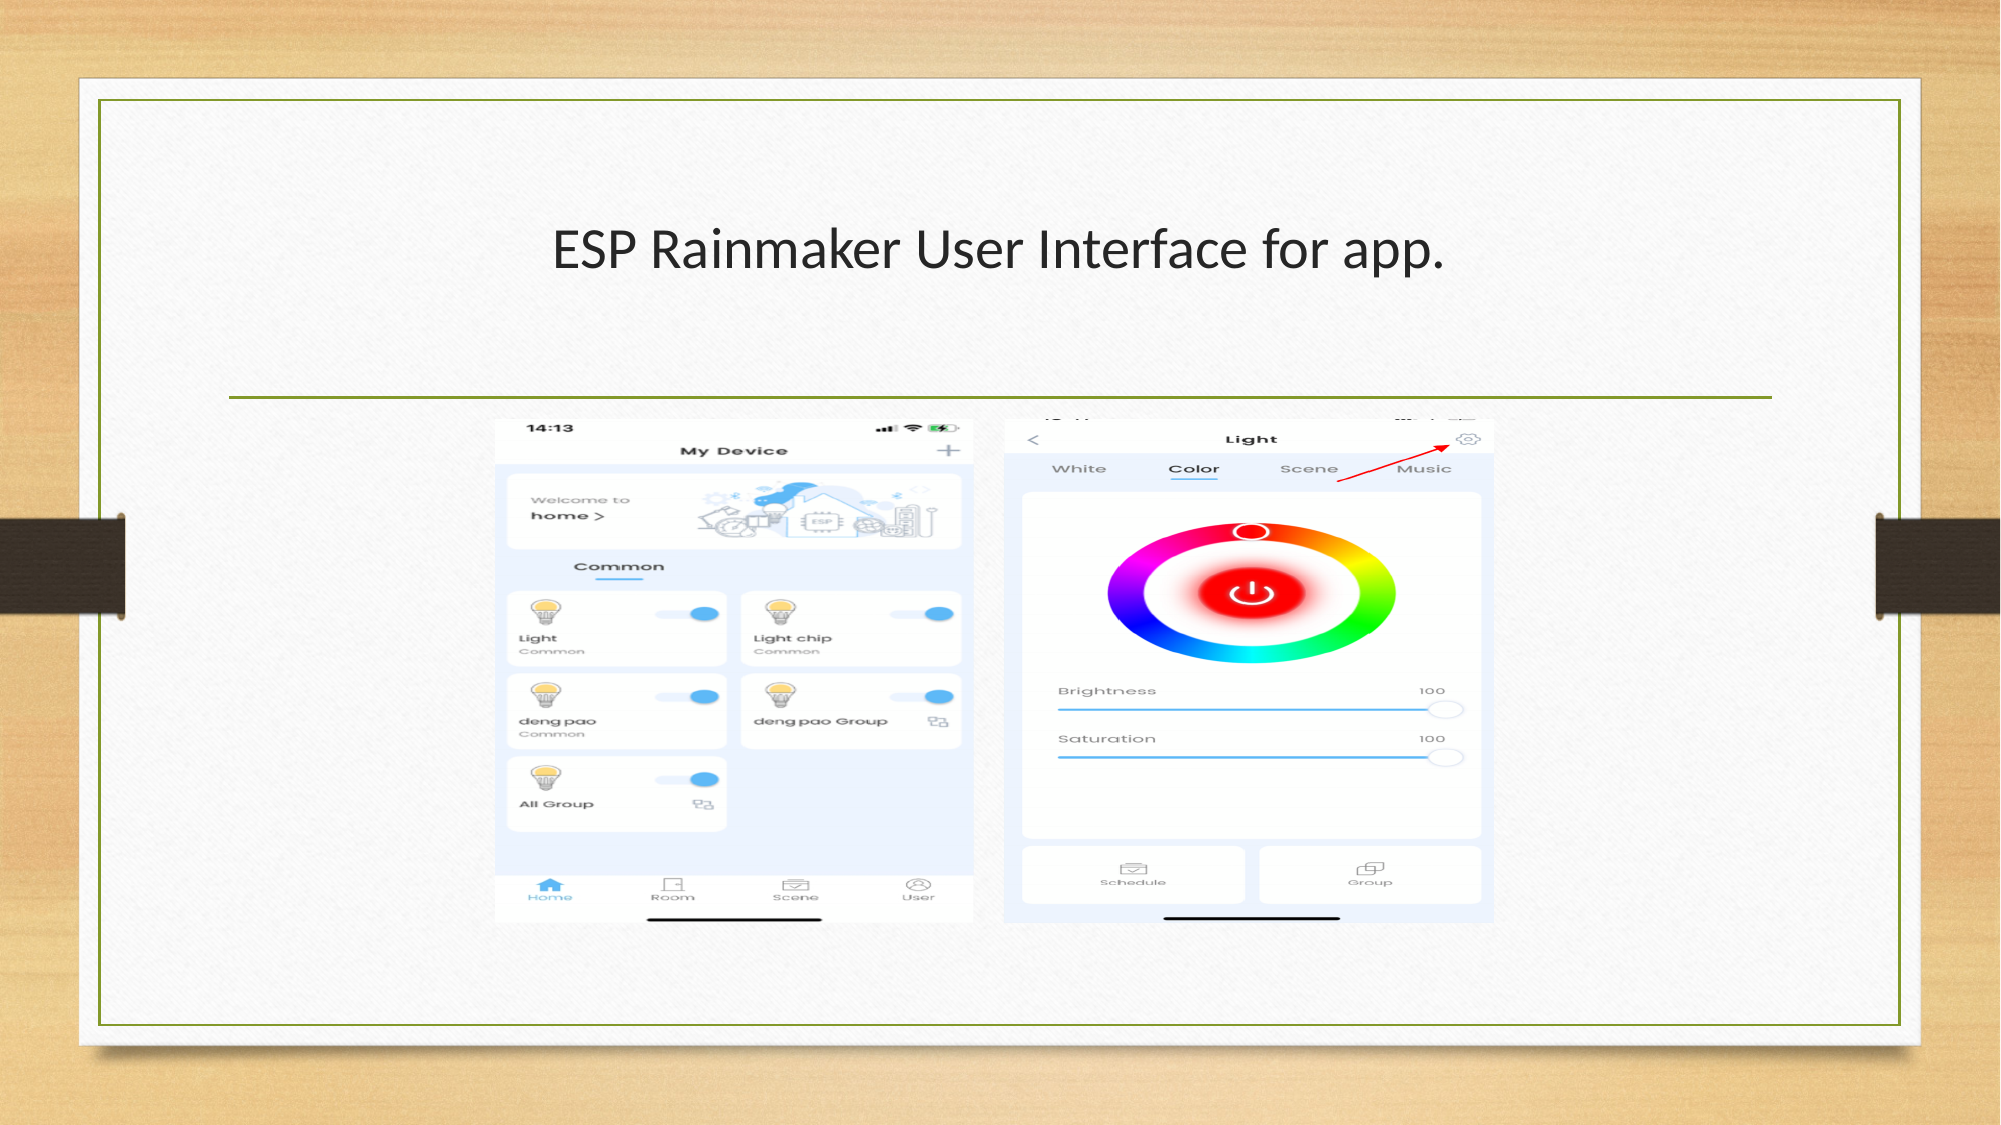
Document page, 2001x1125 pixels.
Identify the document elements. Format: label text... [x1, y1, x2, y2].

picture [0, 0, 2001, 1125]
title ESP Rainmaker User Interface for app. [212, 161, 1788, 375]
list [494, 419, 1495, 923]
